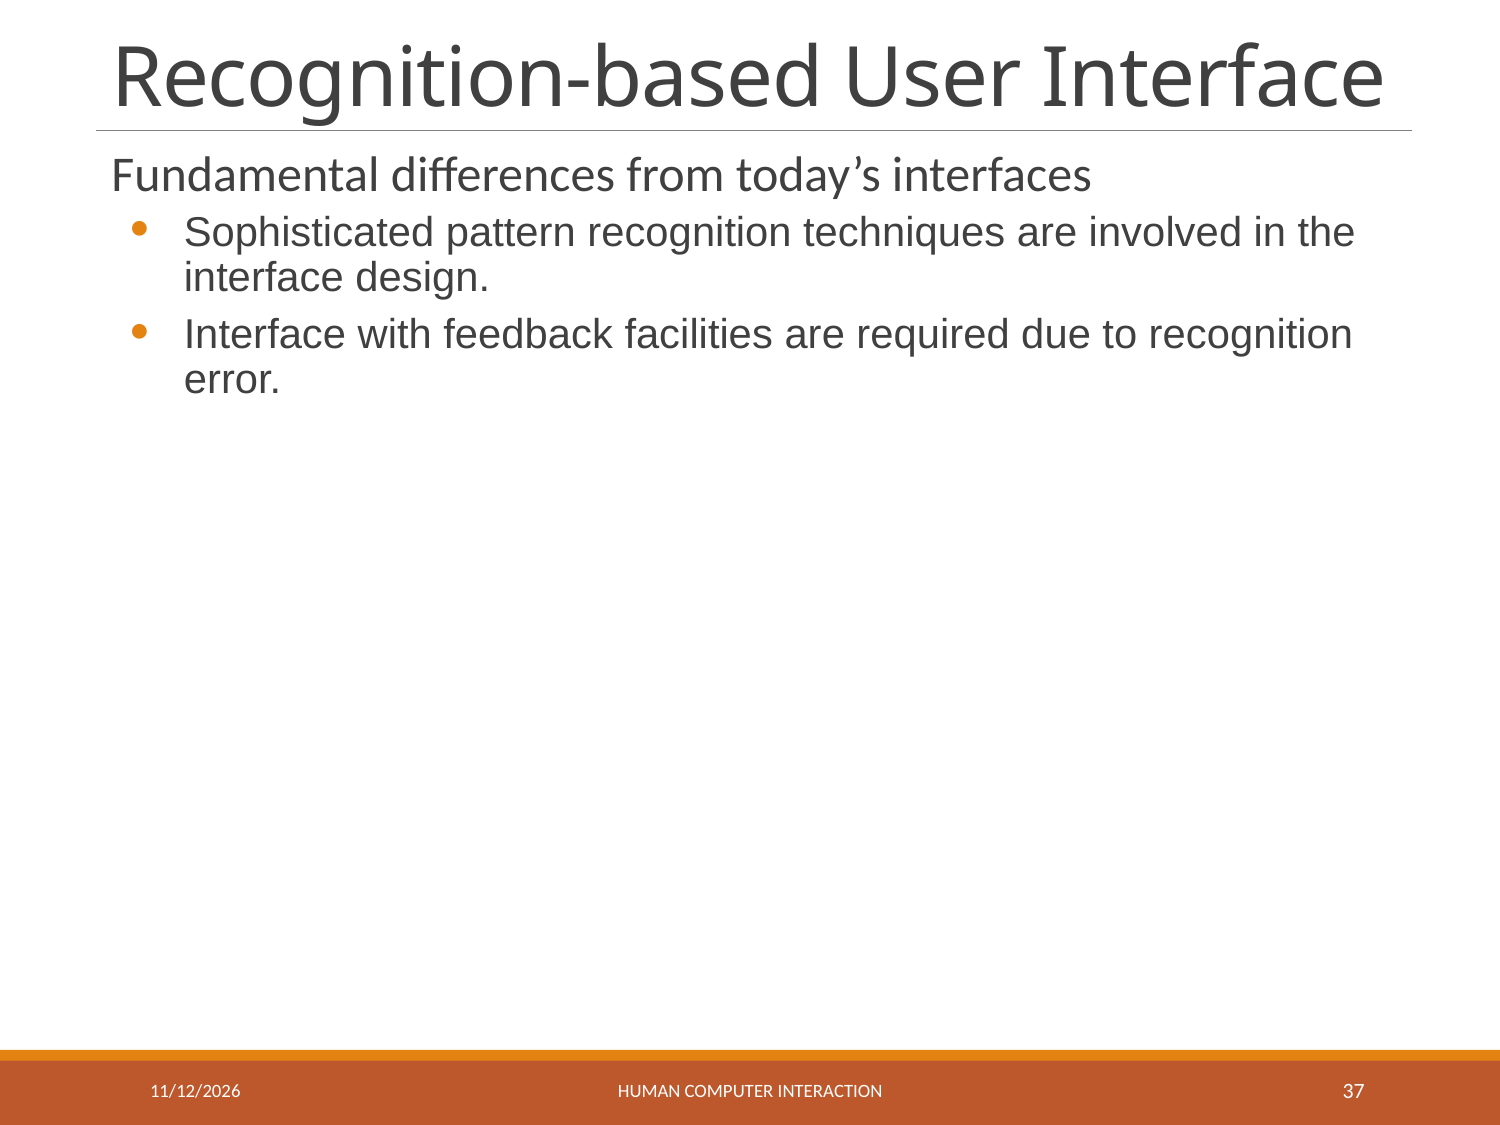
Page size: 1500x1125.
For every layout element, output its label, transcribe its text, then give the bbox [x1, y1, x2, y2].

slide_number 37 [1218, 1059, 1380, 1120]
list Fundamental differences from today’s interfaces Sophisticated pattern recognition techniques are involved in the interface design. Interface with feedback facilities are required due to recognition error. [96, 140, 1413, 1034]
title Recognition-based User Interface [96, 19, 1413, 131]
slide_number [135, 1059, 440, 1120]
footer Human Computer Interaction [453, 1059, 1047, 1120]
